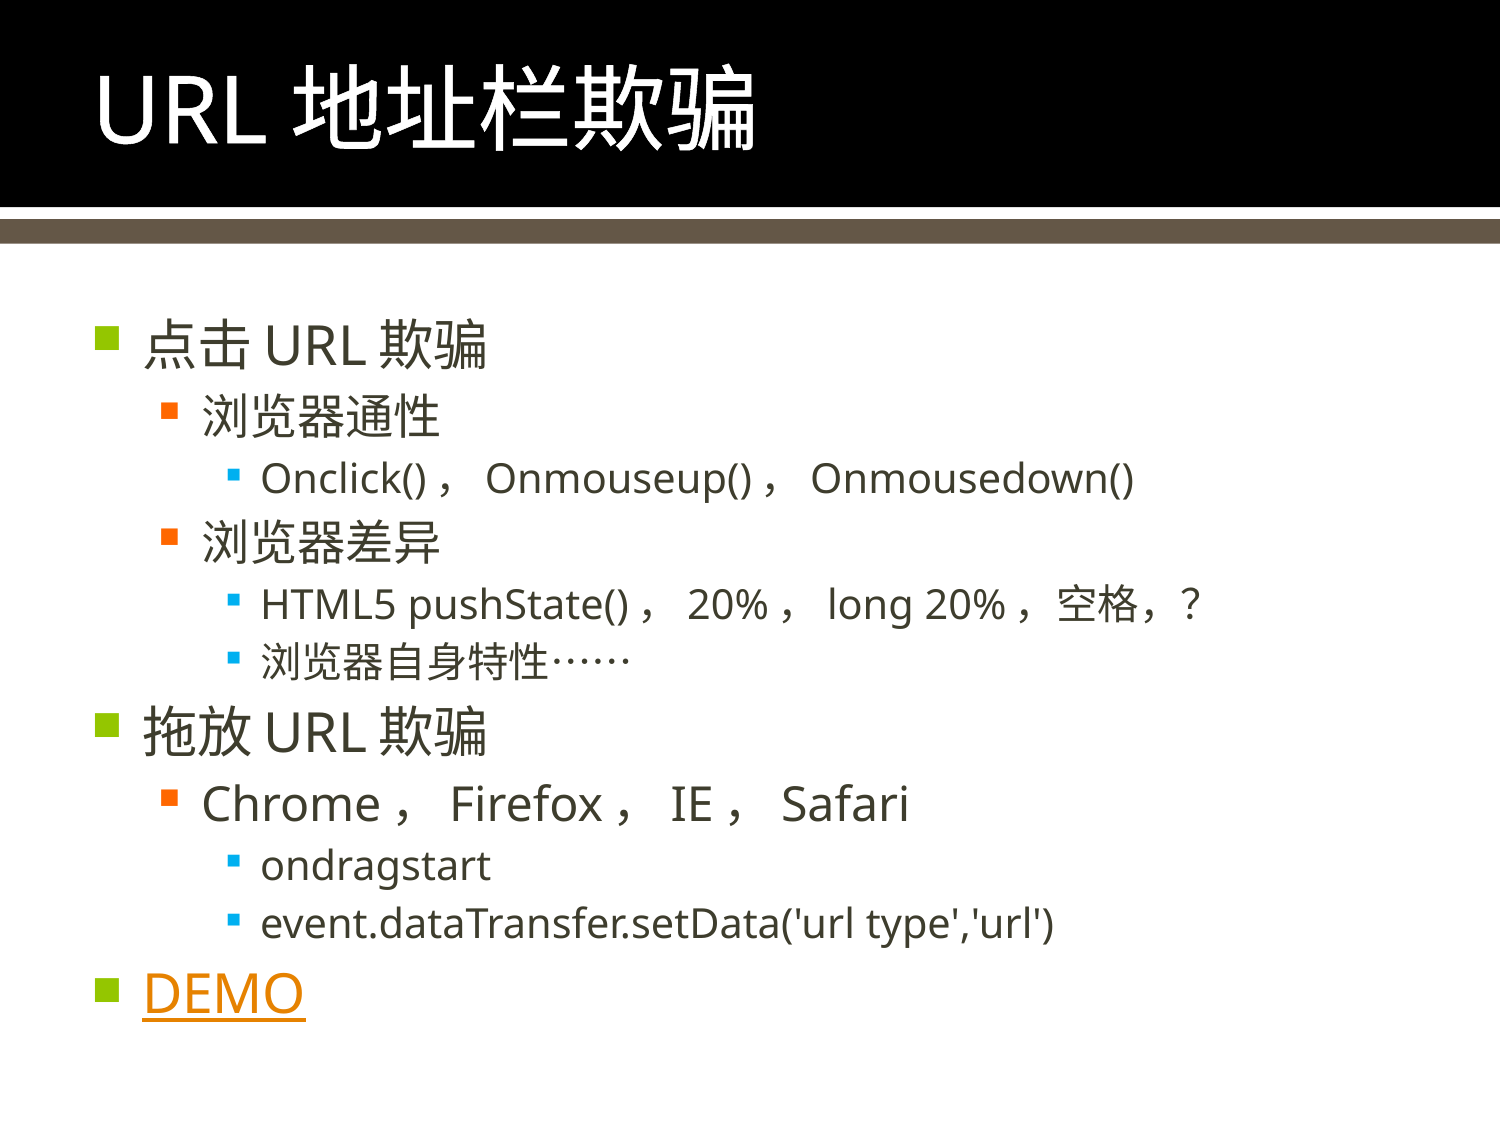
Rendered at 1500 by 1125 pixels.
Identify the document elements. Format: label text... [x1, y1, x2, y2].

list 点击URL欺骗 浏览器通性 Onclick()，Onmouseup()，Onmousedown() 浏览器差异 HTML5 pushState()，20%，long 20%，空格，？ 浏览器自身特性…… 拖放URL欺骗 Chrome，Firefox，IE，Safari ondragstart event.dataTransfer.setData('url type','url') DEMO [76, 302, 1427, 1046]
title URL地址栏欺骗 [76, 19, 1426, 193]
